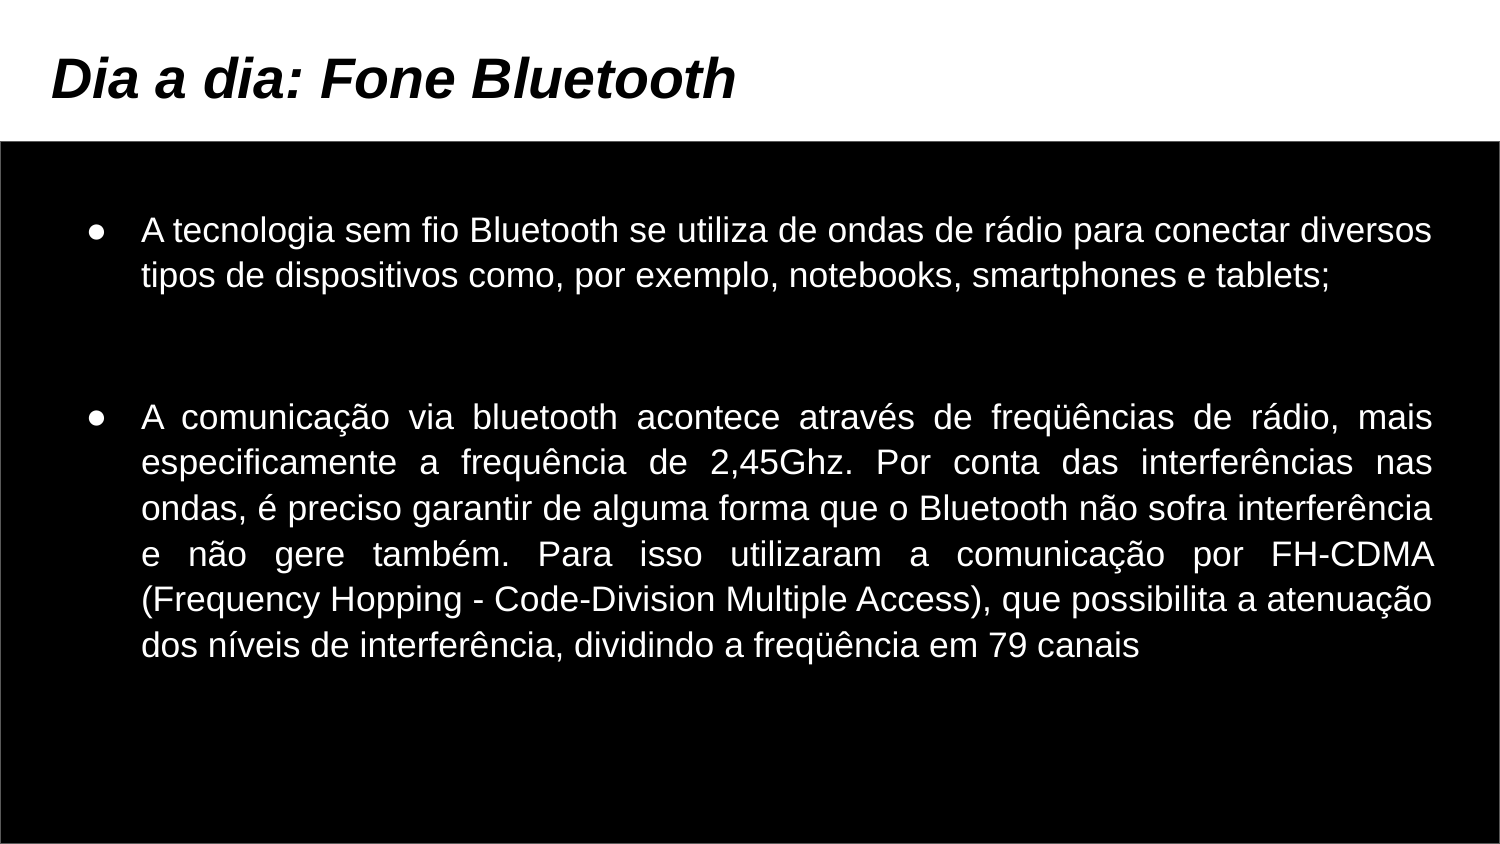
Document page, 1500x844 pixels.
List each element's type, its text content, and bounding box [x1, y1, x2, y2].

title Dia a dia: Fone Bluetooth [36, 32, 1434, 127]
text_box [0, 141, 1500, 844]
list A tecnologia sem fio Bluetooth se utiliza de ondas de rádio para conectar diversos tipos de dispositivos como, por exemplo, notebooks, smartphones e tablets; A comunicação via bluetooth acontece através de freqüências de rádio, mais especificamente a frequência de 2,45Ghz. Por conta das interferências nas ondas, é preciso garantir de alguma forma que o Bluetooth não sofra interferência e não gere também. Para isso utilizaram a comunicação por FH-CDMA (Frequency Hopping - Code-Division Multiple Access), que possibilita a atenuação dos níveis de interferência, dividindo a freqüência em 79 canais [51, 189, 1449, 750]
